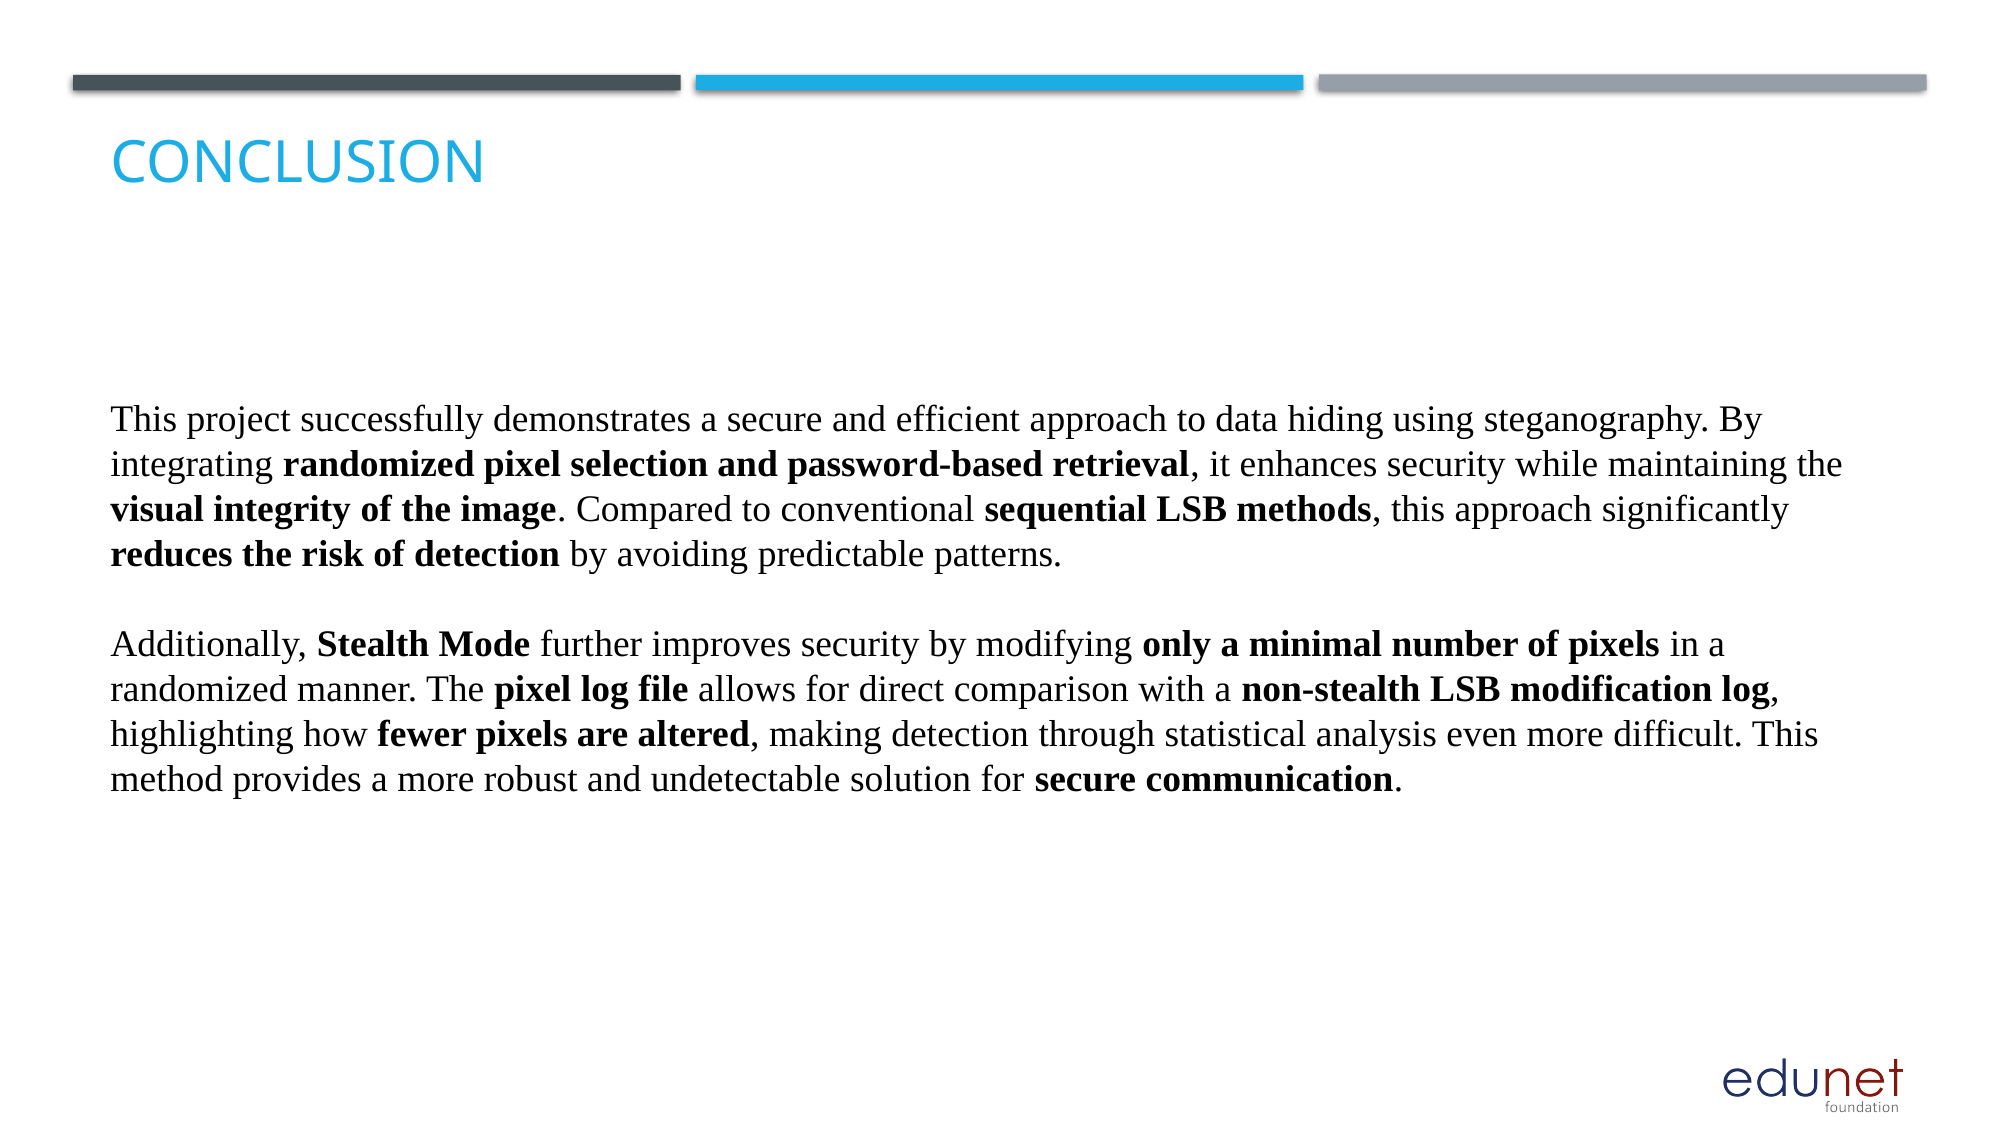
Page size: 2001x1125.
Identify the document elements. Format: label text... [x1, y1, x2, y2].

title Conclusion [95, 115, 1905, 203]
list This project successfully demonstrates a secure and efficient approach to data hiding using steganography. By integrating randomized pixel selection and password-based retrieval, it enhances security while maintaining the visual integrity of the image. Compared to conventional sequential LSB methods, this approach significantly reduces the risk of detection by avoiding predictable patterns. Additionally, Stealth Mode further improves security by modifying only a minimal number of pixels in a randomized manner. The pixel log file allows for direct comparison with a non-stealth LSB modification log, highlighting how fewer pixels are altered, making detection through statistical analysis even more difficult. This method provides a more robust and undetectable solution for secure communication. [95, 270, 1905, 924]
picture [1719, 1056, 1905, 1116]
